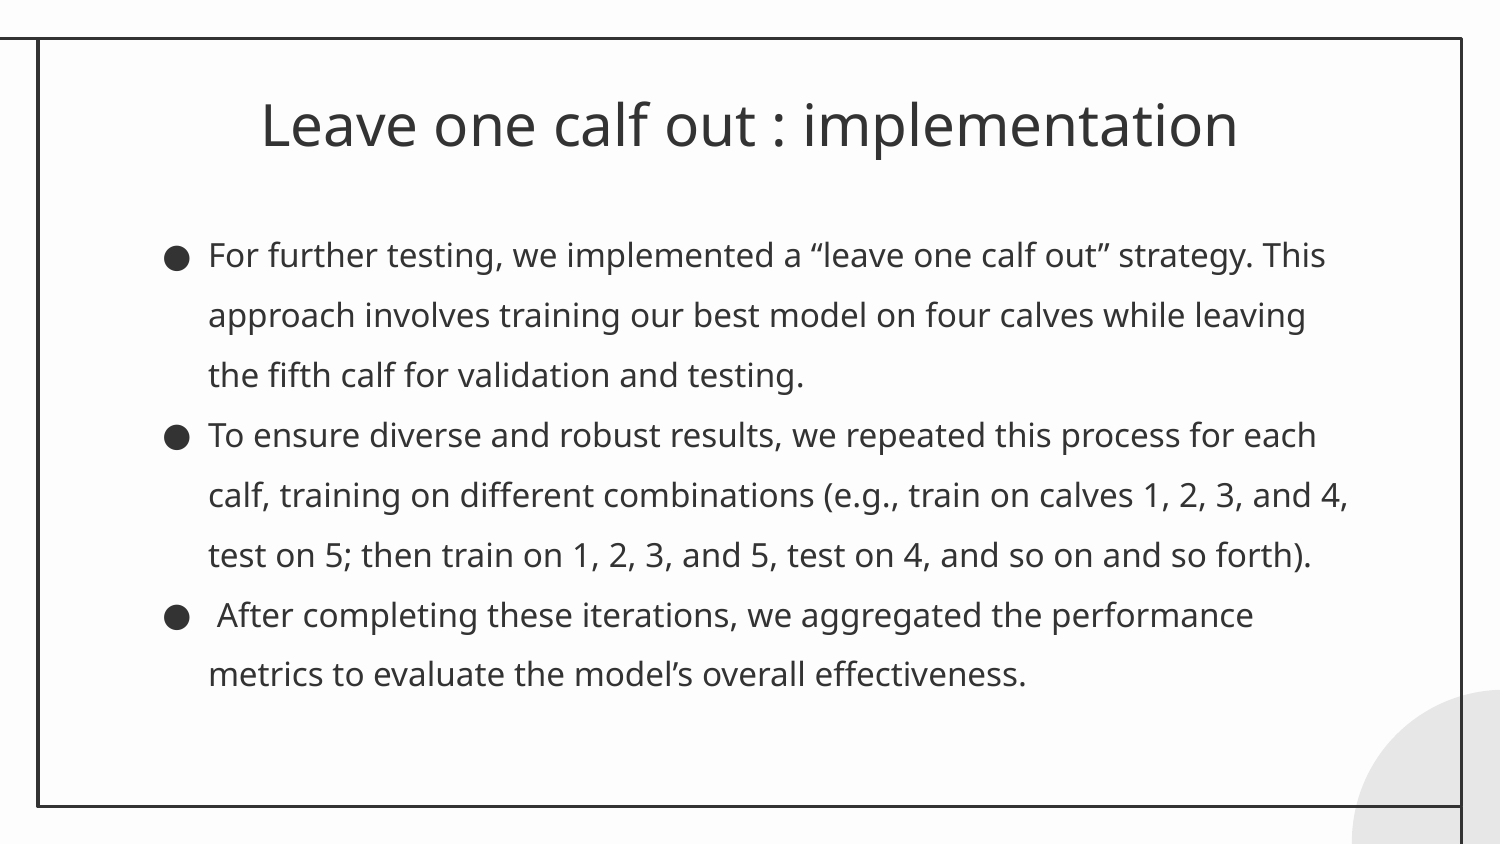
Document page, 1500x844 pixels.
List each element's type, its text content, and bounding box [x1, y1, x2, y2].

title Leave one calf out : implementation [118, 72, 1382, 167]
list For further testing, we implemented a “leave one calf out” strategy. This approach involves training our best model on four calves while leaving the fifth calf for validation and testing. To ensure diverse and robust results, we repeated this process for each calf, training on different combinations (e.g., train on calves 1, 2, 3, and 4, test on 5; then train on 1, 2, 3, and 5, test on 4, and so on and so forth). After completing these iterations, we aggregated the performance metrics to evaluate the model’s overall effectiveness. [118, 199, 1382, 730]
